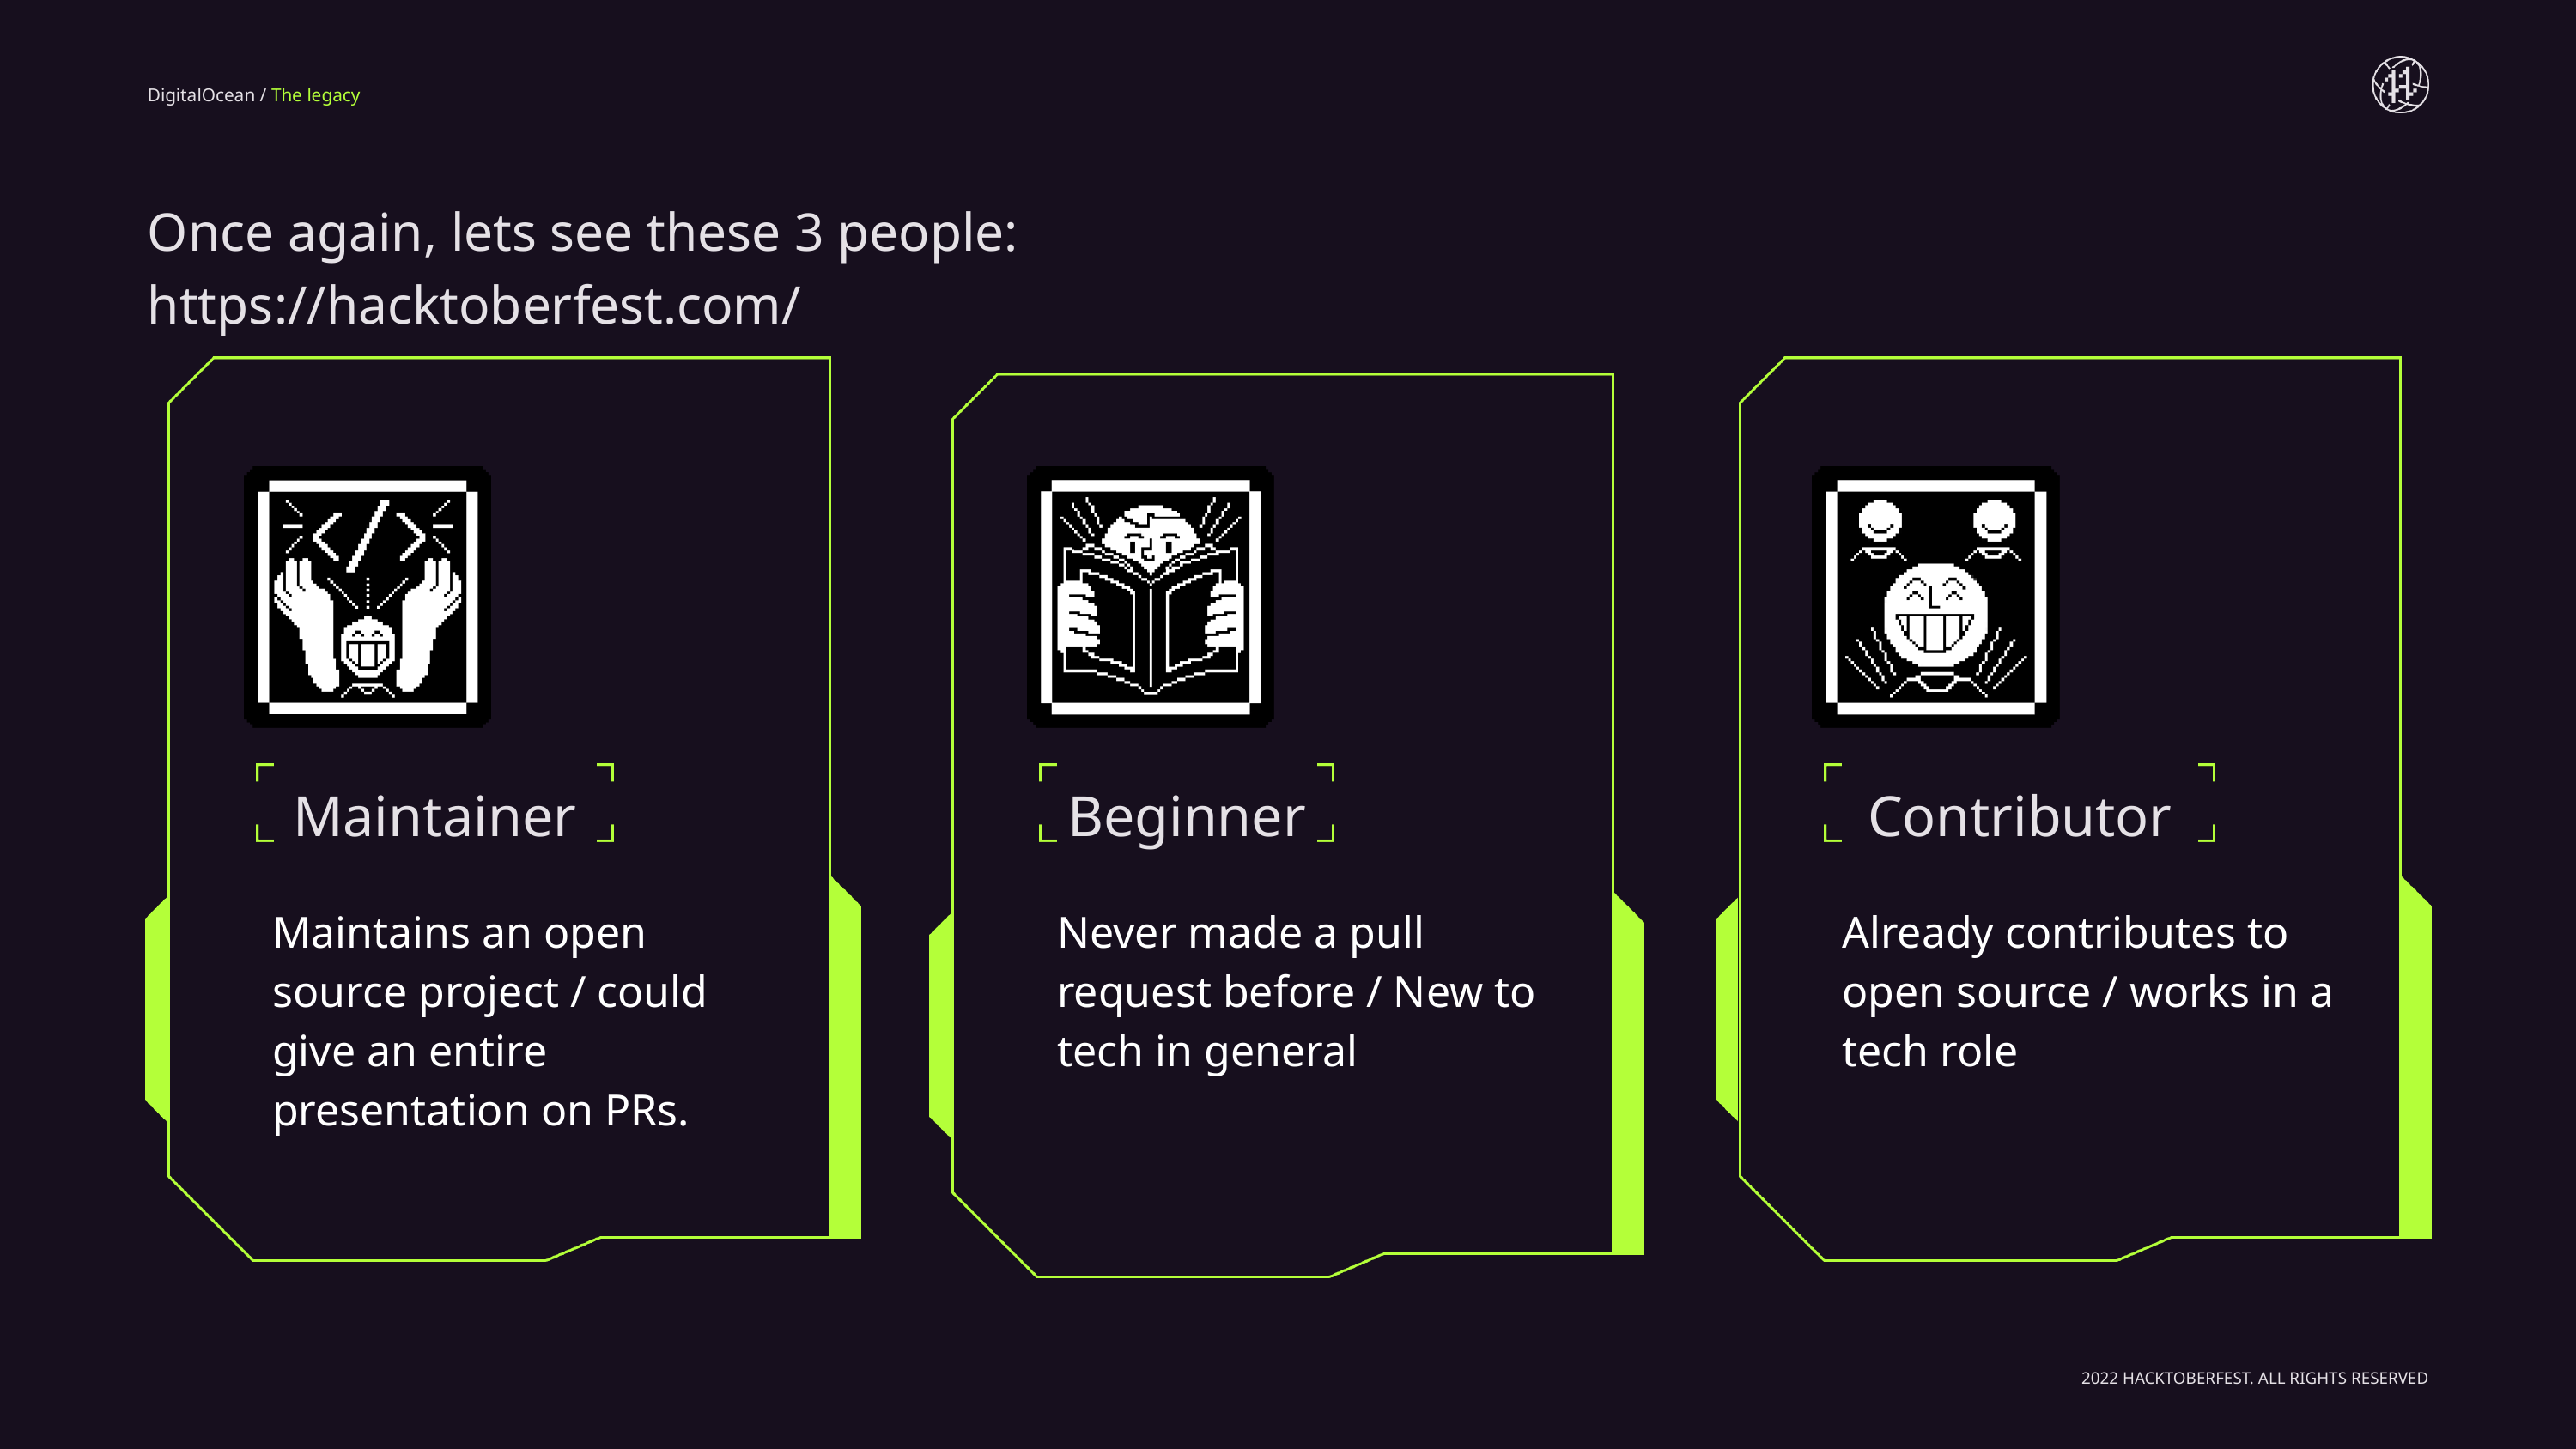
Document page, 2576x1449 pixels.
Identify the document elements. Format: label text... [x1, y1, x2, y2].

text_box Once again, lets see these 3 people: https://hacktoberfest.com/ [147, 187, 1440, 335]
text_box DigitalOcean / The legacy [147, 68, 462, 106]
picture [2372, 56, 2429, 113]
picture [1716, 356, 2433, 1262]
text_box 2022 HACKTOBERFEST. ALL RIGHTS RESERVED [1978, 1361, 2429, 1387]
picture [927, 373, 1645, 1278]
picture [144, 356, 861, 1262]
